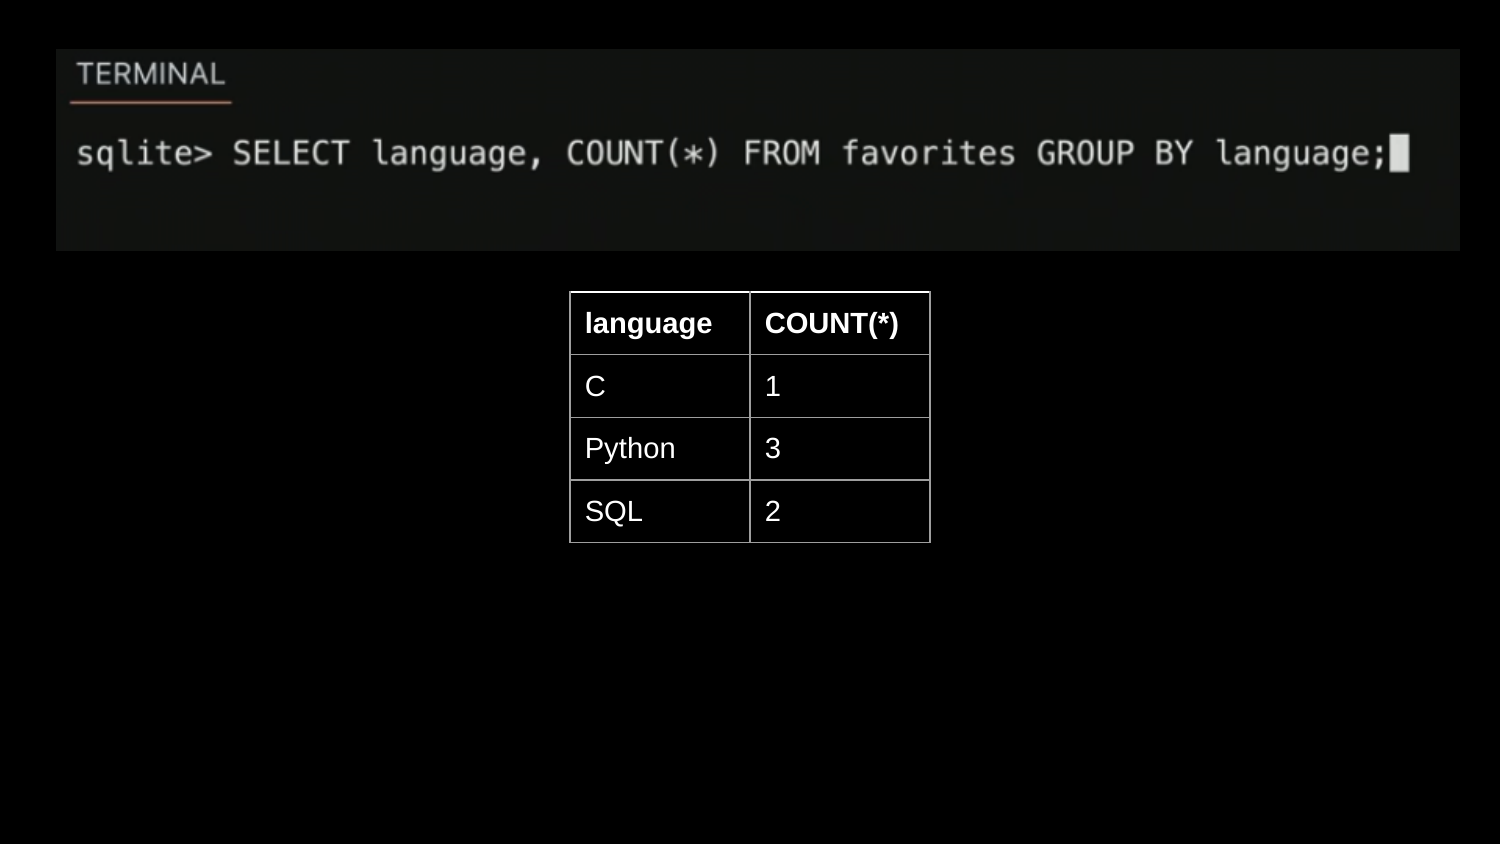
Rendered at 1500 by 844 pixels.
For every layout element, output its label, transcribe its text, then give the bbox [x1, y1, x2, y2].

picture [56, 49, 1461, 252]
table_cell 1 [751, 355, 929, 417]
table_cell SQL [571, 481, 749, 542]
table_cell 2 [751, 481, 929, 542]
table_cell C [571, 355, 749, 417]
table_header COUNT(*) [751, 293, 929, 354]
table_cell Python [571, 418, 749, 479]
table_cell 3 [751, 418, 929, 479]
table_header language [571, 293, 749, 354]
